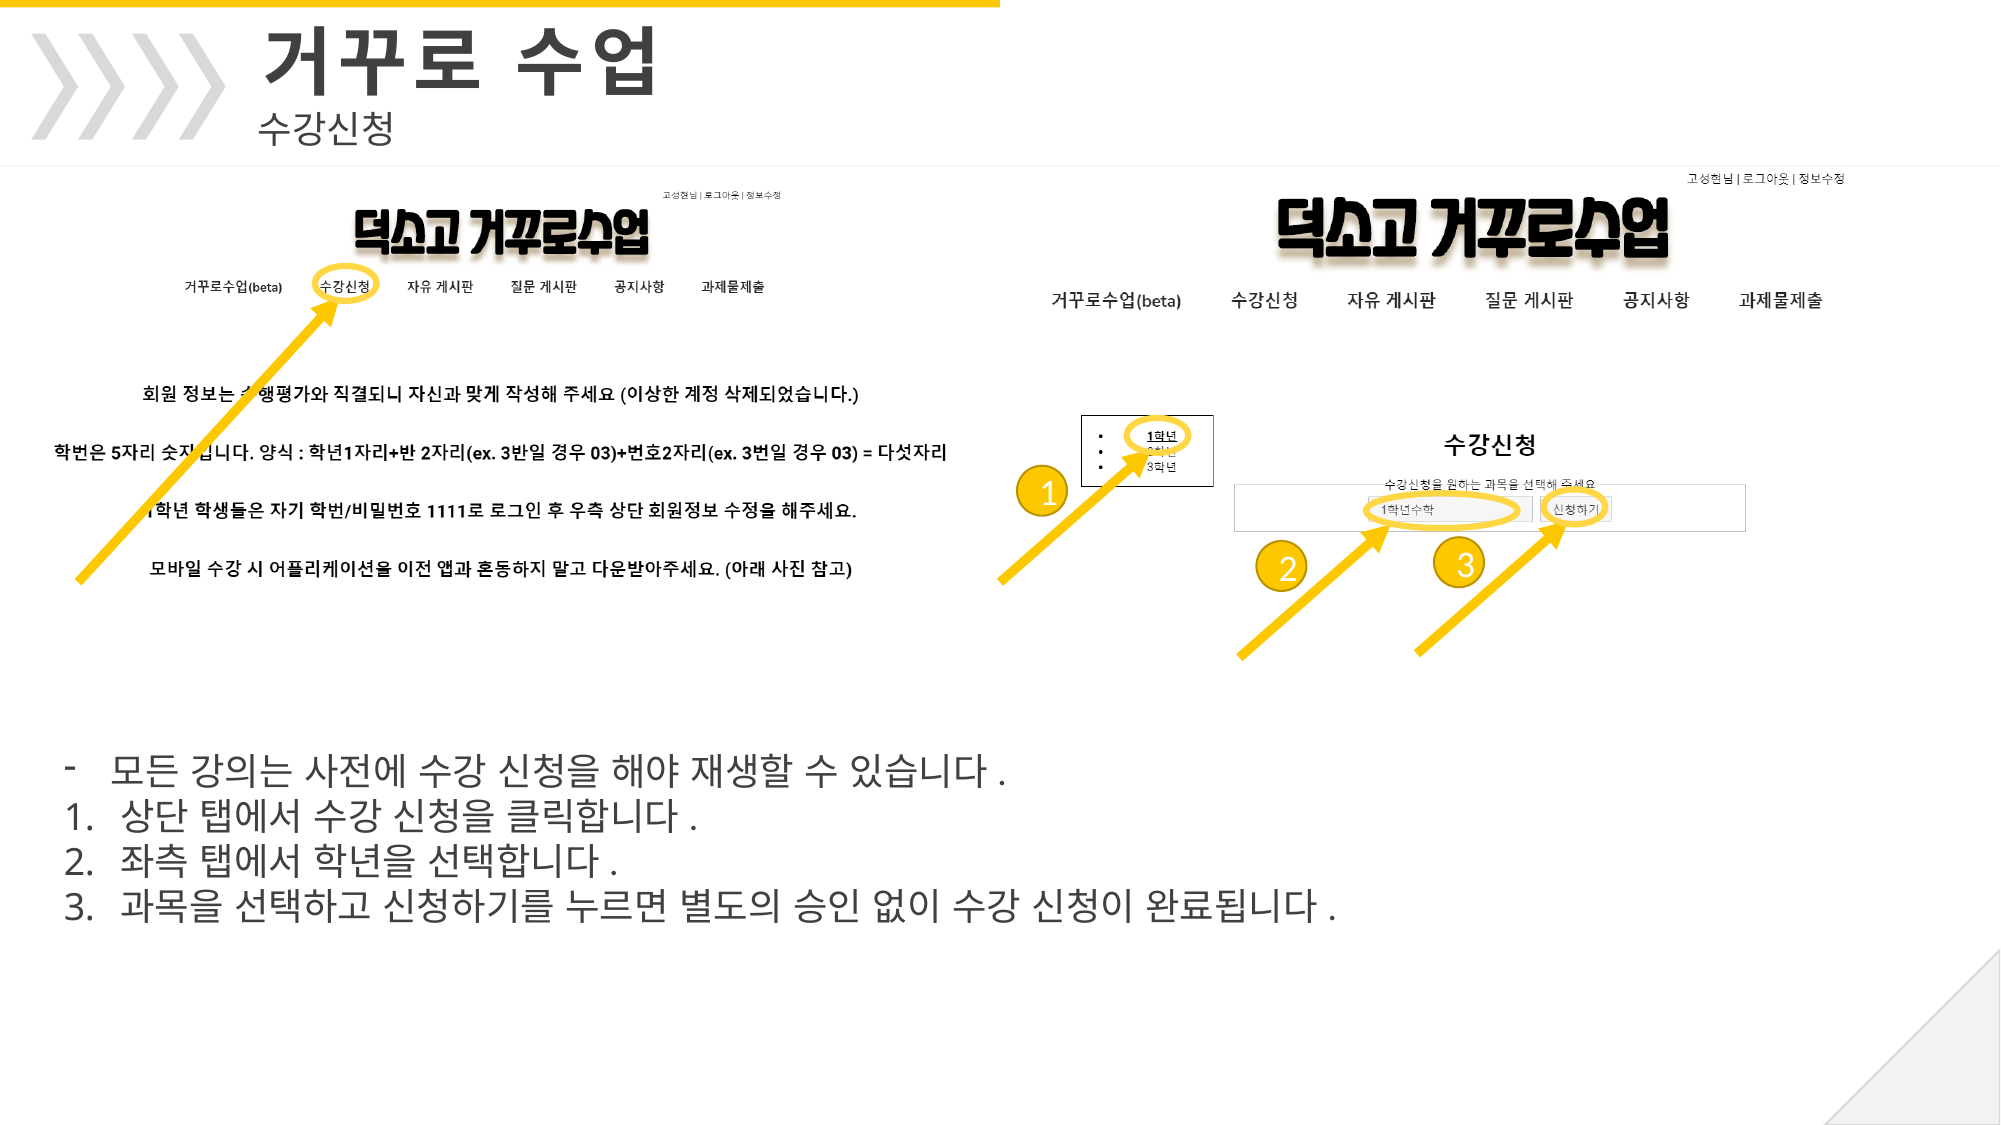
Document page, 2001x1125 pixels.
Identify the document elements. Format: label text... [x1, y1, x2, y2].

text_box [78, 296, 340, 583]
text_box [1416, 520, 1569, 654]
picture [41, 171, 1959, 611]
text_box [0, 0, 1001, 8]
text_box 수강신청 [225, 99, 1426, 159]
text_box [1239, 524, 1391, 658]
text_box 모든 강의는 사전에 수강 신청을 해야 재생할 수 있습니다. 상단 탭에서 수강 신청을 클릭합니다. 좌측 탭에서 학년을 선택합니다. 과목을 선택하고 신청하기를 누르면 별도의 승인 없이 수강 신청이 완료됩니다. [49, 740, 1951, 936]
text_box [131, 33, 226, 140]
text_box 거꾸로 수업 [247, 7, 676, 99]
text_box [31, 33, 125, 140]
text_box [999, 448, 1152, 583]
